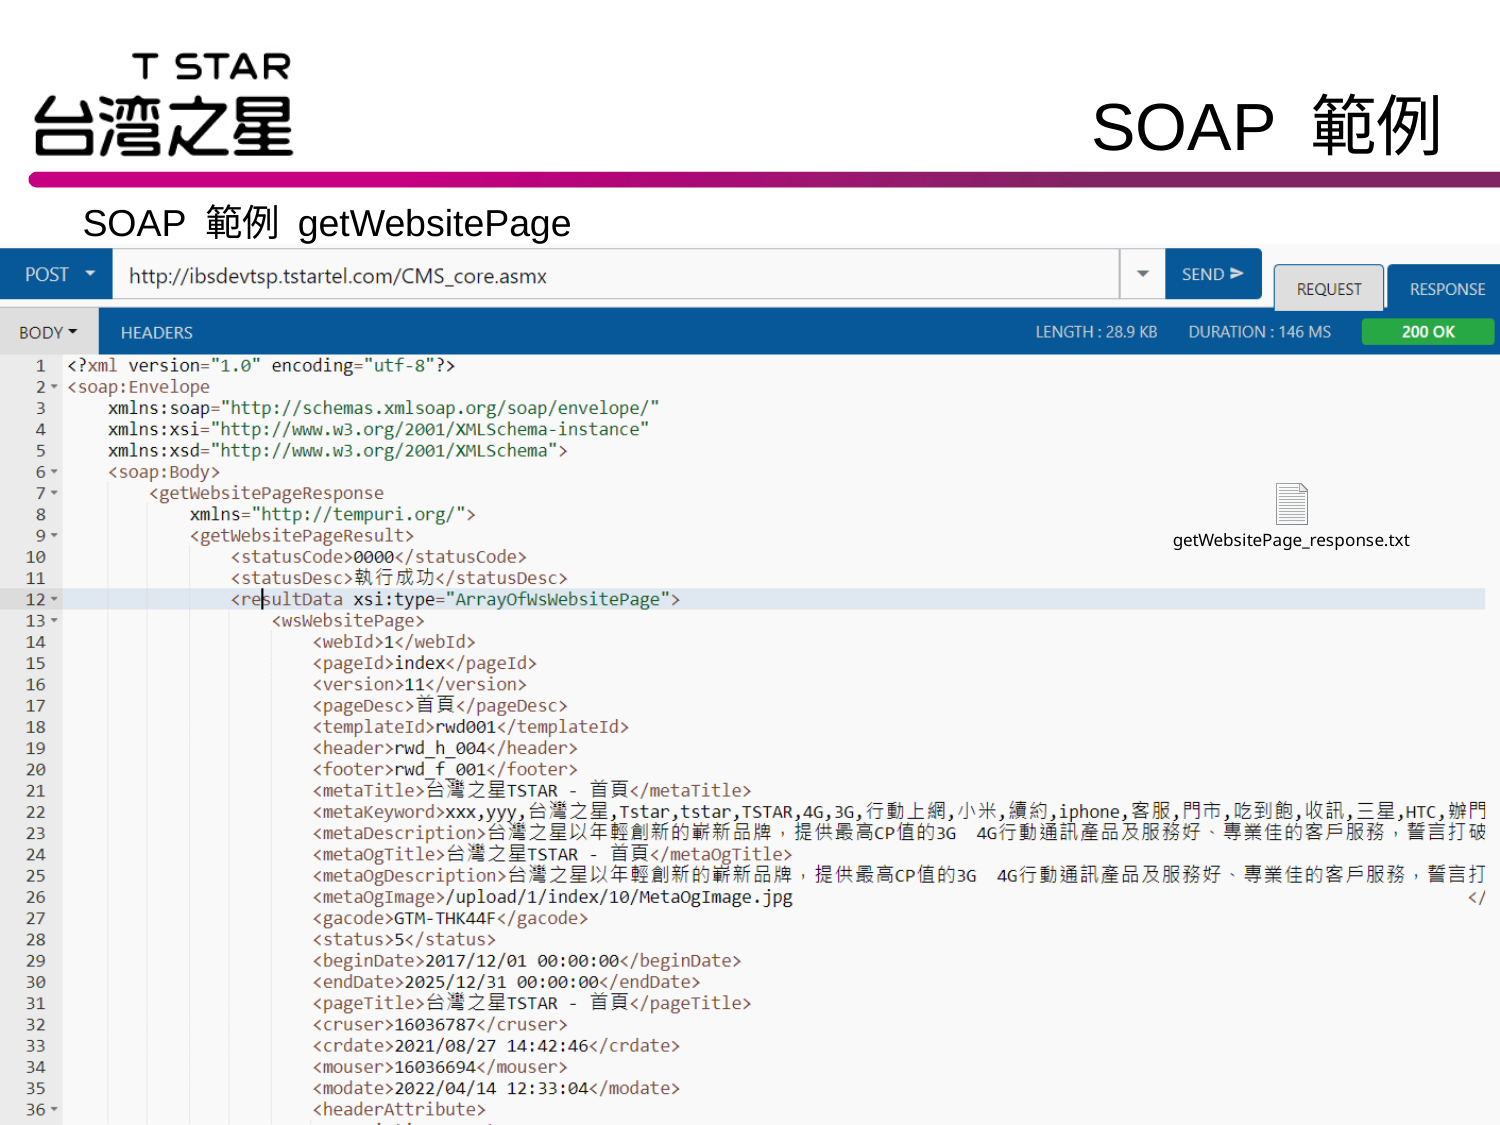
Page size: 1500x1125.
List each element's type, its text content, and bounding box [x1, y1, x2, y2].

picture [597, 161, 1500, 209]
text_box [1142, 480, 1441, 558]
picture [11, 42, 370, 209]
title SOAP 範例 [370, 66, 1459, 192]
text_box SOAP 範例 getWebsitePage [67, 191, 597, 244]
picture [0, 244, 1500, 1125]
